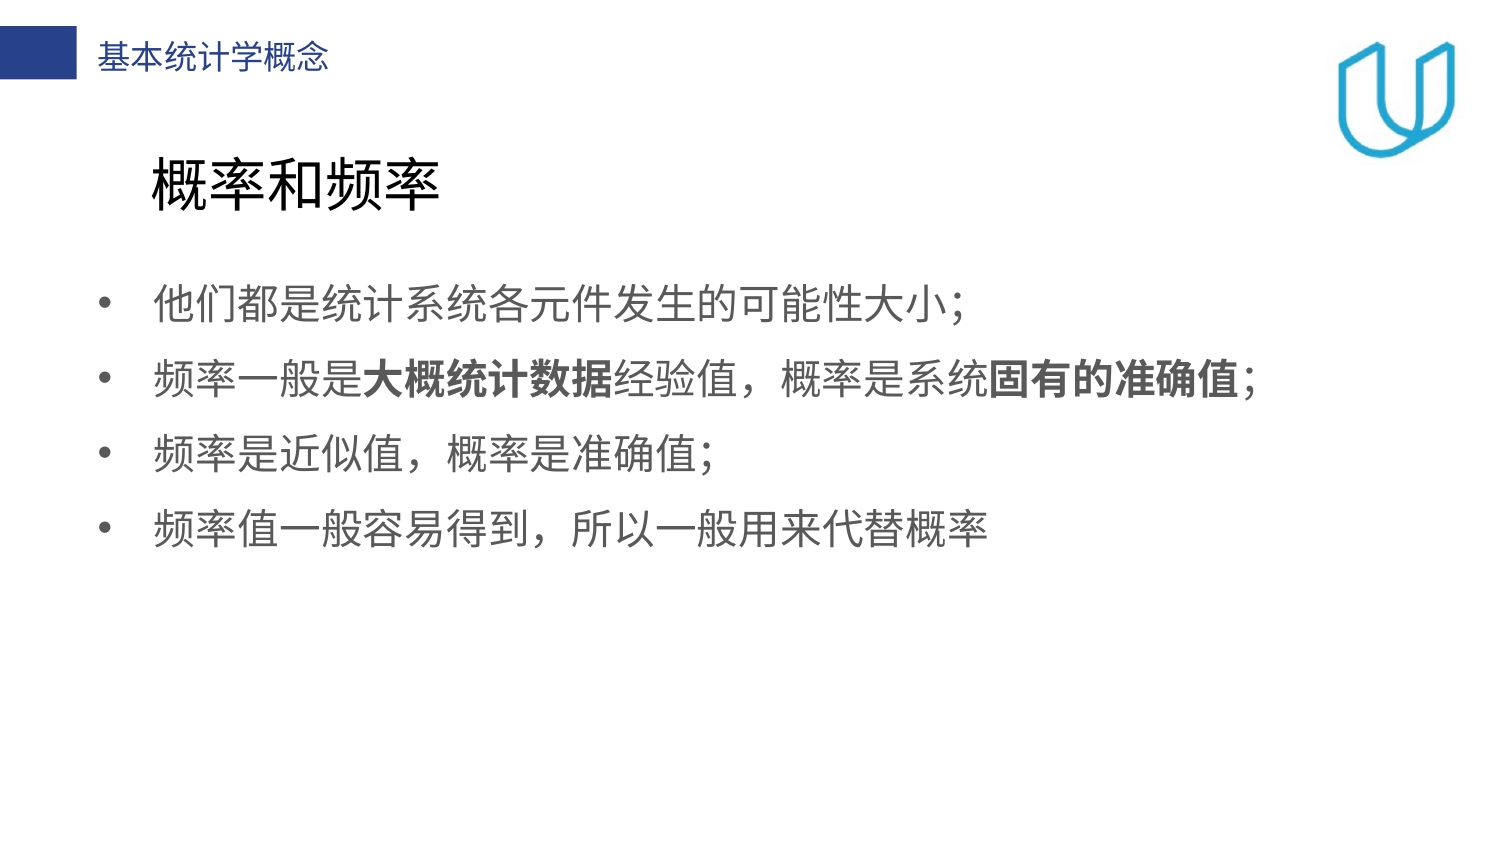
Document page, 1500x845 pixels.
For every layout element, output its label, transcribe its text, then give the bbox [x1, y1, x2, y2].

text_box 他们都是统计系统各元件发生的可能性大小； 频率一般是大概统计数据经验值，概率是系统固有的准确值； 频率是近似值，概率是准确值； 频率值一般容易得到，所以一般用来代替概率 [86, 246, 1424, 553]
text_box 基本统计学概念 [86, 30, 367, 83]
text_box 概率和频率 [139, 142, 552, 225]
text_box [83, 29, 329, 79]
picture [1326, 32, 1464, 165]
